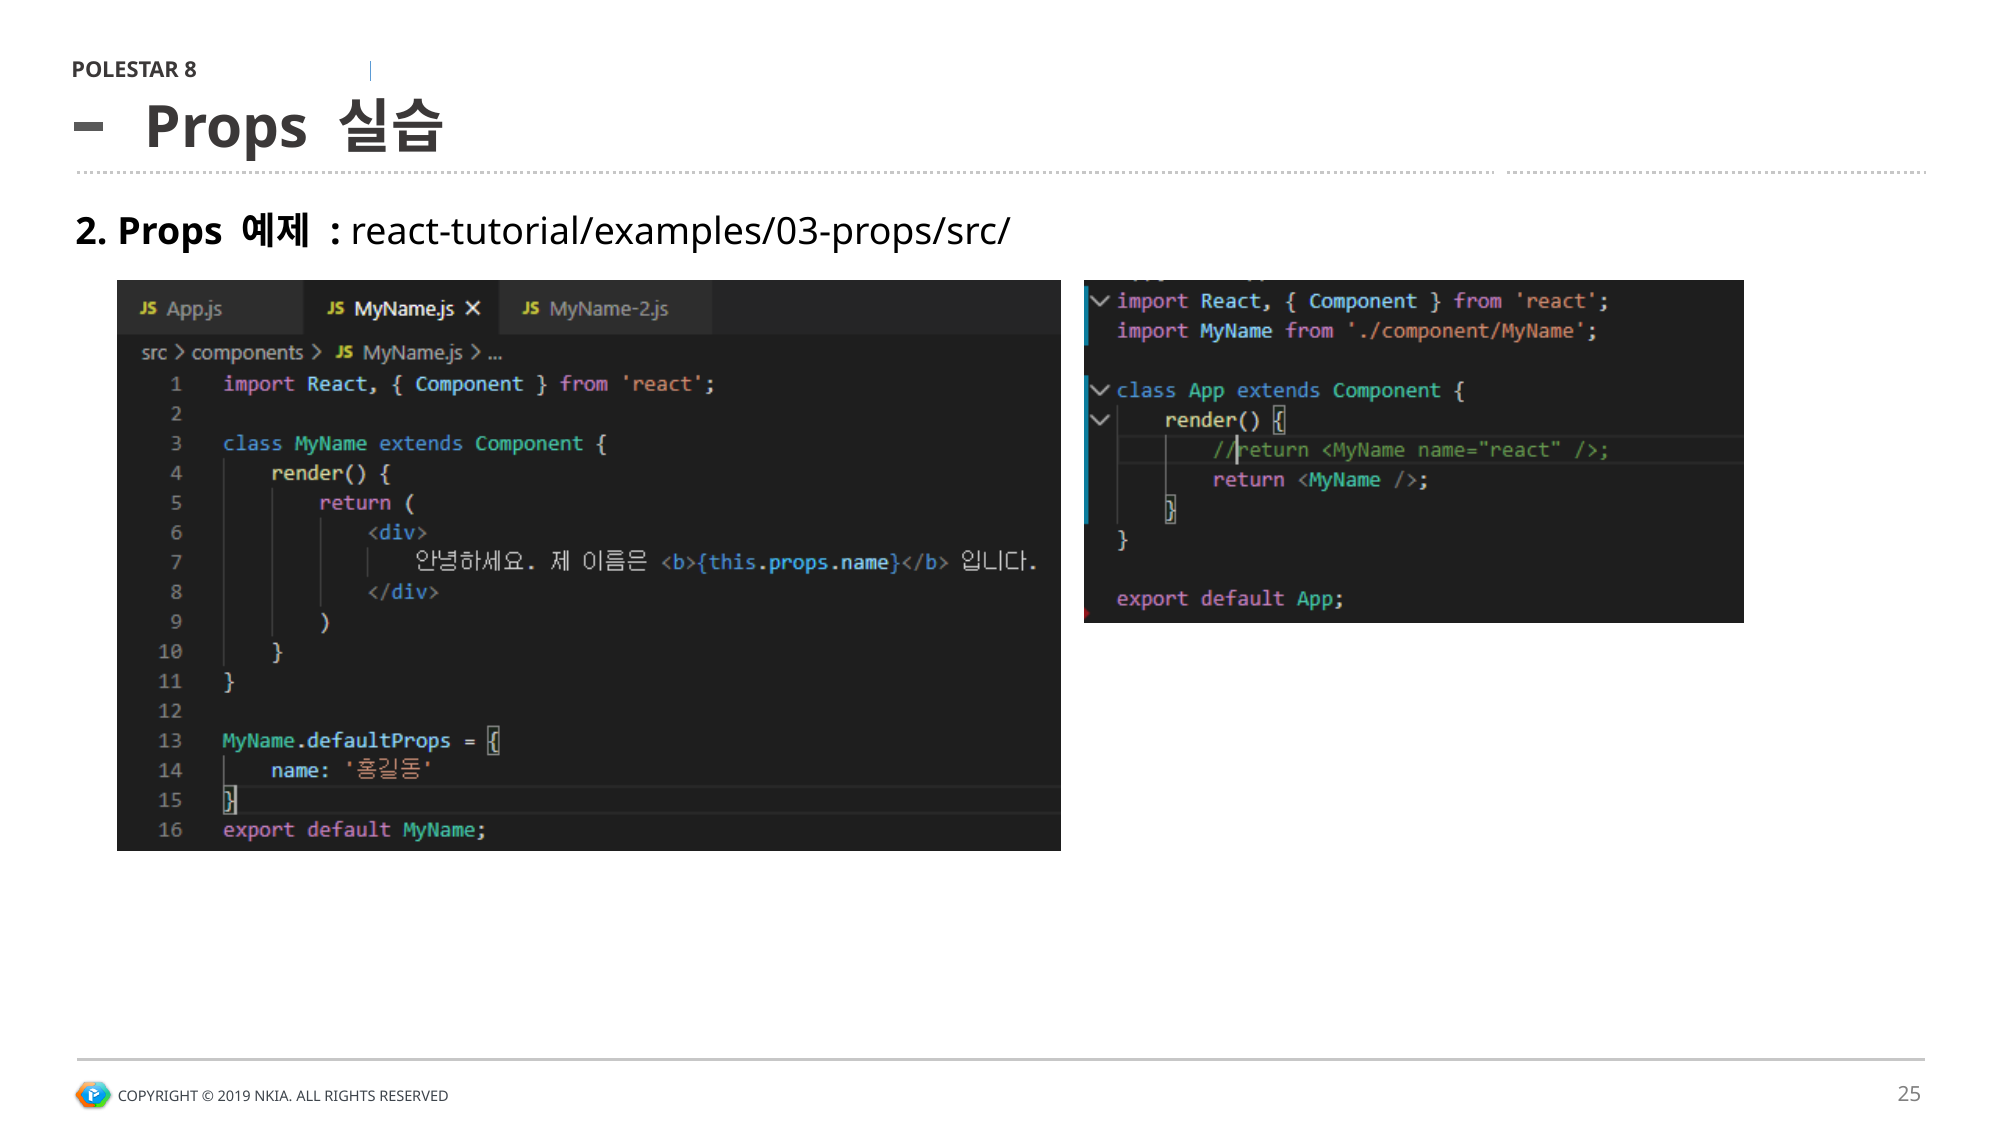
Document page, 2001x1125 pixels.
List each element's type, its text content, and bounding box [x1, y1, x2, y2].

text_box 2. Props 예제 : react-tutorial/examples/03-props/src/ [60, 199, 1744, 260]
picture [117, 280, 1061, 851]
title Props 실습 [130, 89, 1597, 165]
picture [67, 1079, 118, 1111]
picture [1084, 280, 1744, 623]
